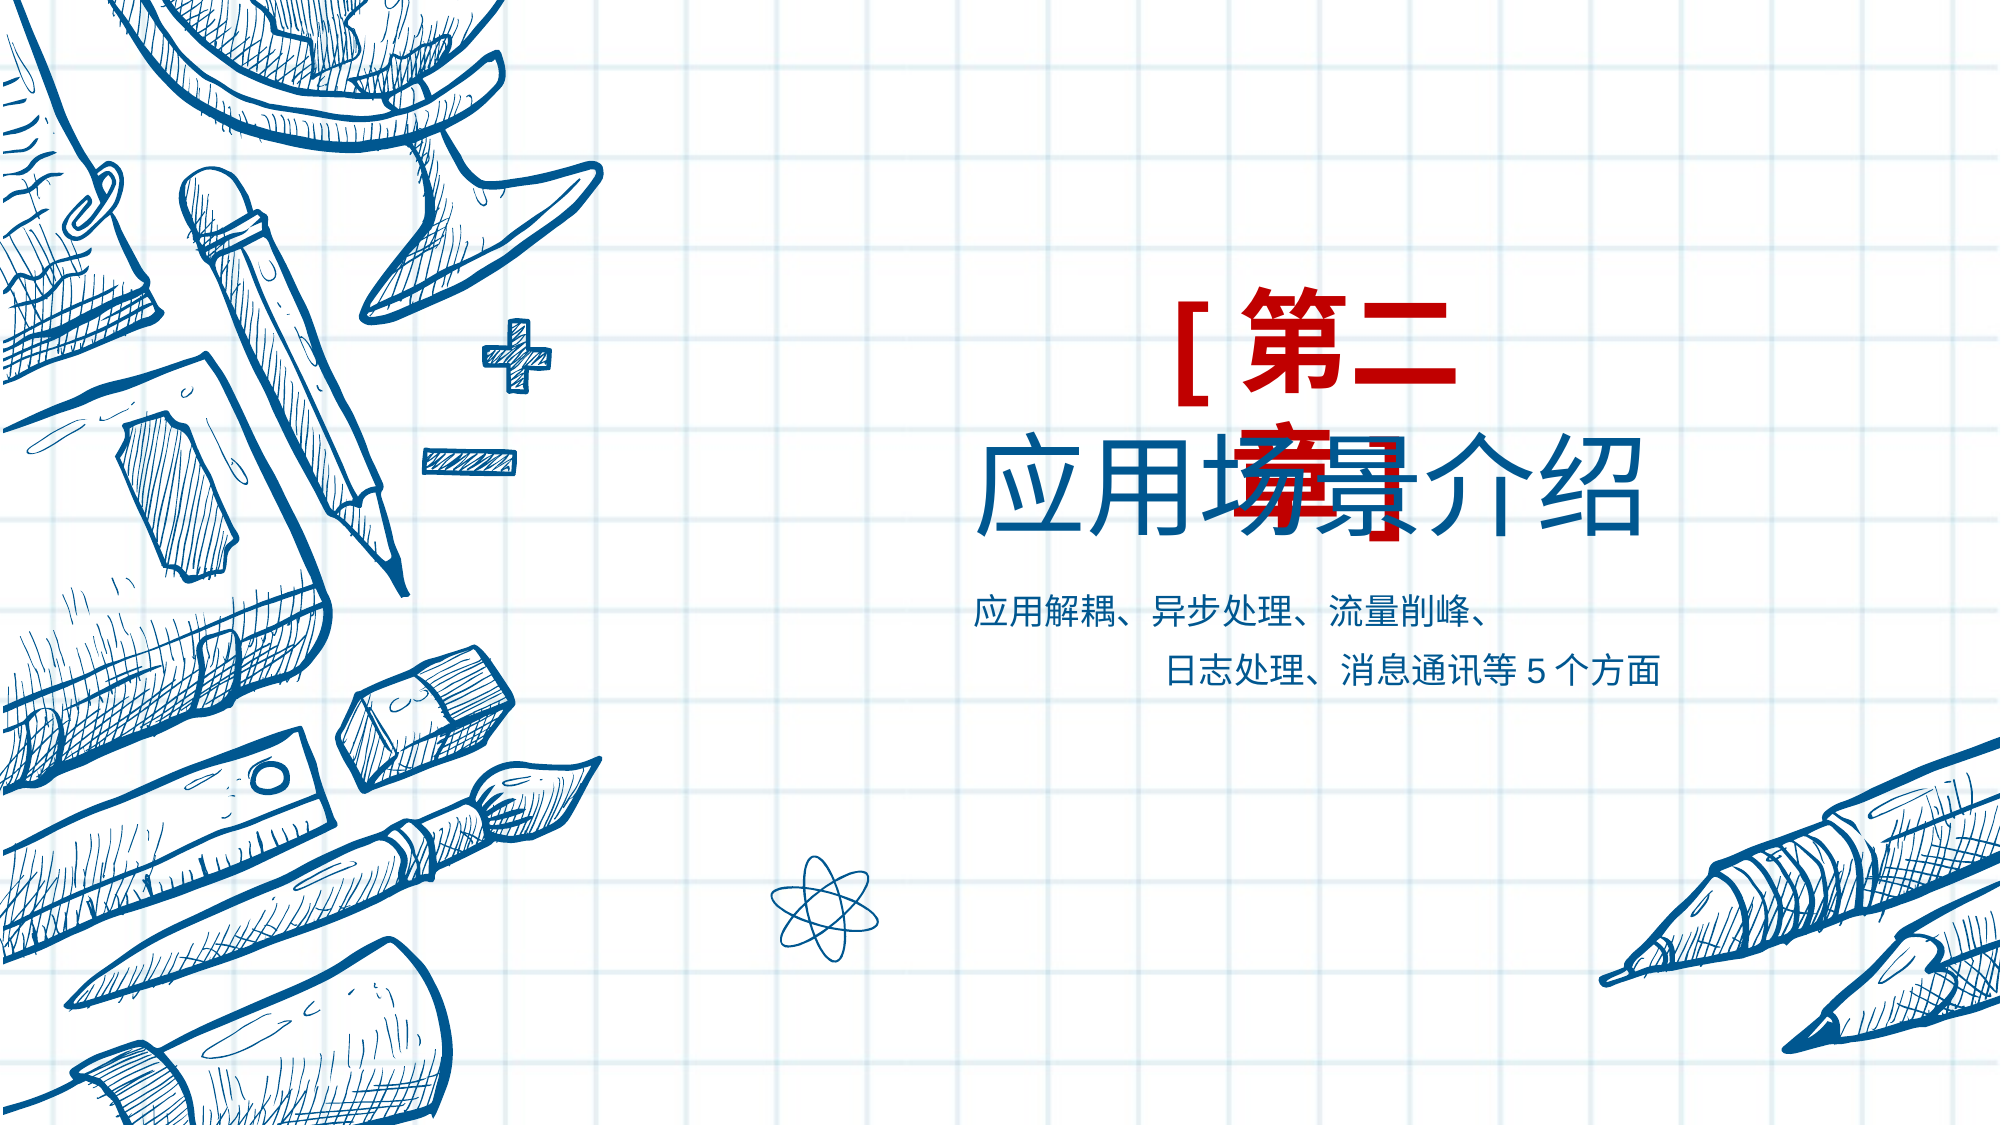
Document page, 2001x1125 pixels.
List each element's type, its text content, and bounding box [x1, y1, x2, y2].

text_box [770, 855, 879, 963]
text_box [第二章] [1086, 263, 1549, 408]
text_box 应用解耦、异步处理、流量削峰、 日志处理、消息通讯等5个方面 [959, 586, 1677, 699]
picture [605, 0, 2001, 1125]
text_box 应用场景介绍 [959, 408, 1677, 558]
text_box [1598, 735, 2000, 1055]
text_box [0, 0, 605, 1125]
